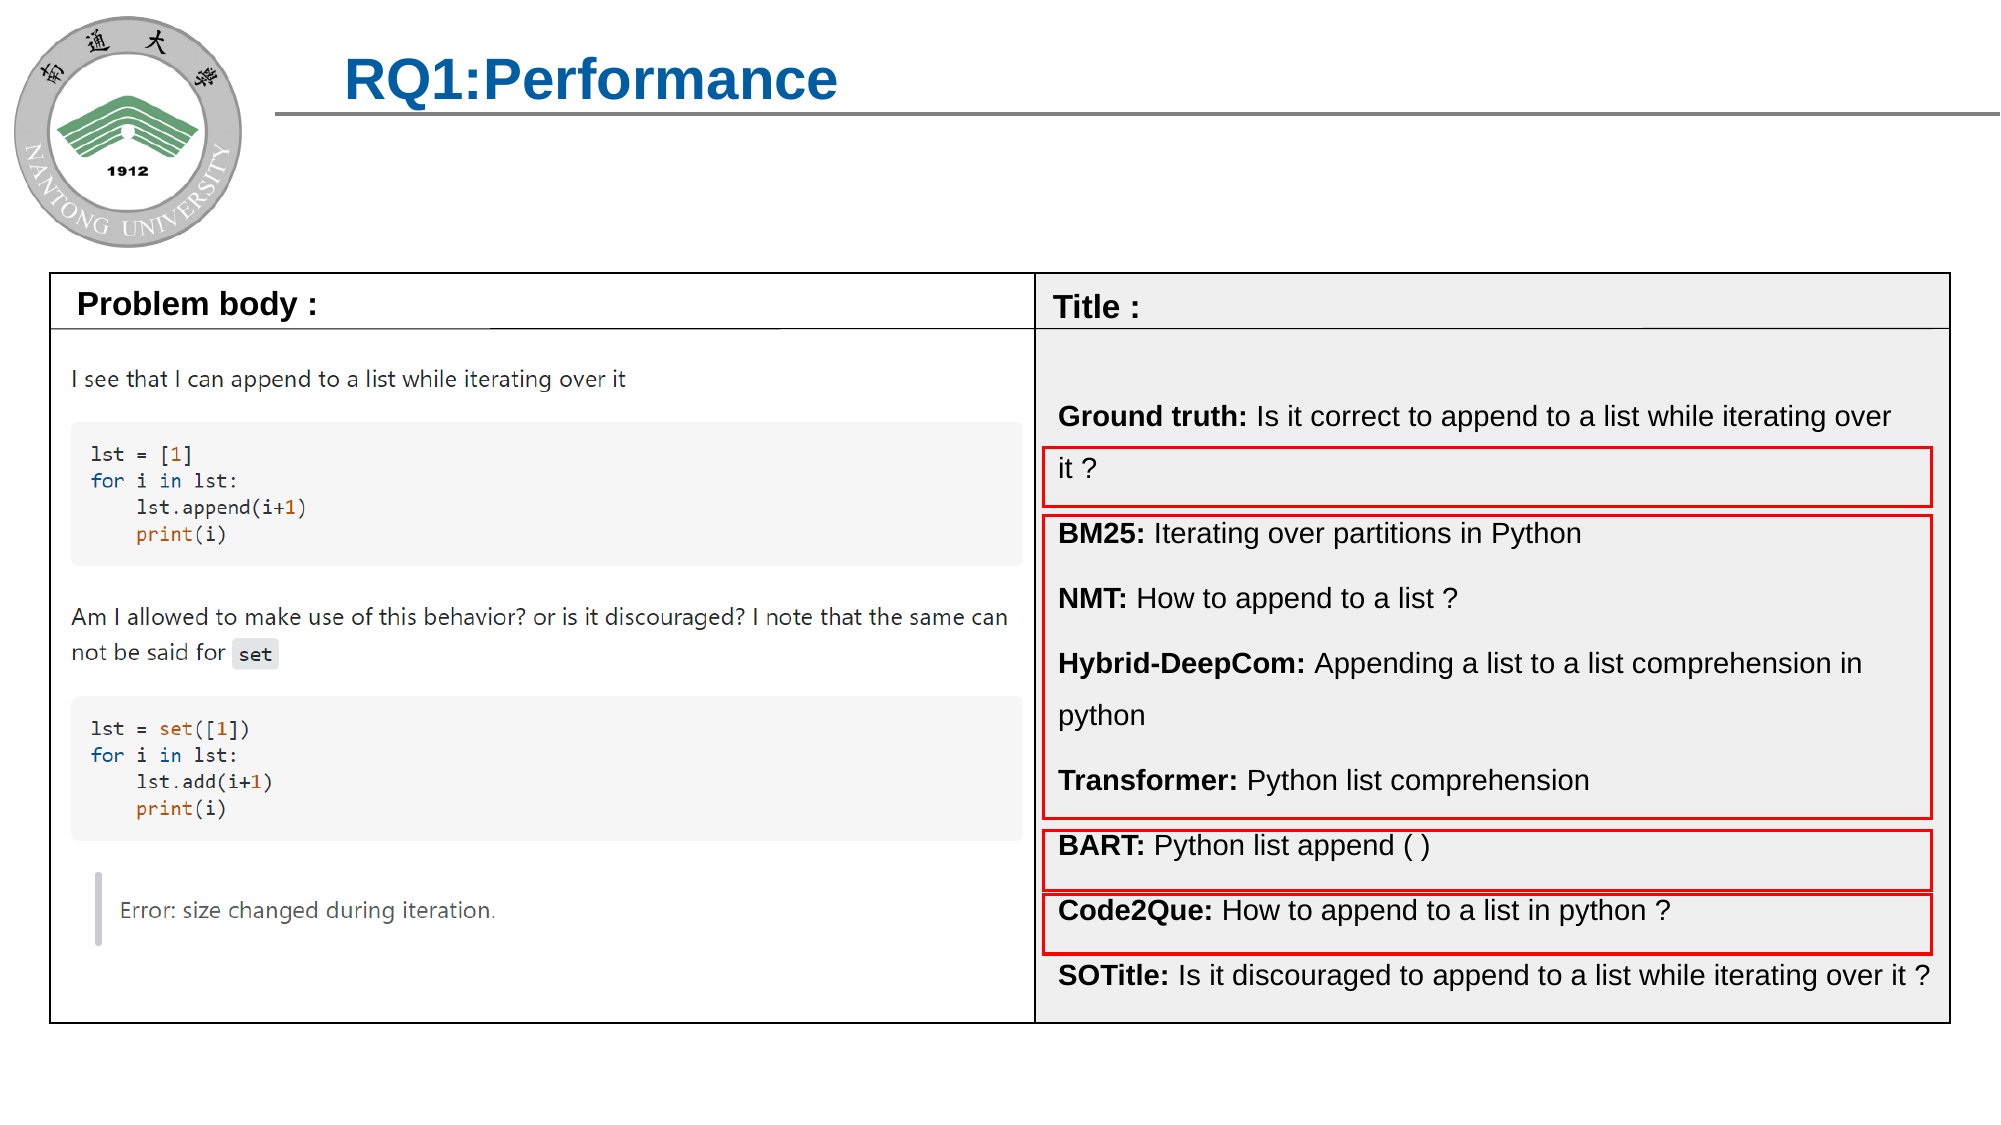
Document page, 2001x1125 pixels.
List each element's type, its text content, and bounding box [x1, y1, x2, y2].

picture [60, 359, 1033, 959]
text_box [49, 272, 1951, 328]
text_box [49, 329, 1951, 1023]
picture [14, 16, 242, 248]
text_box RQ1:Performance [297, 33, 887, 119]
